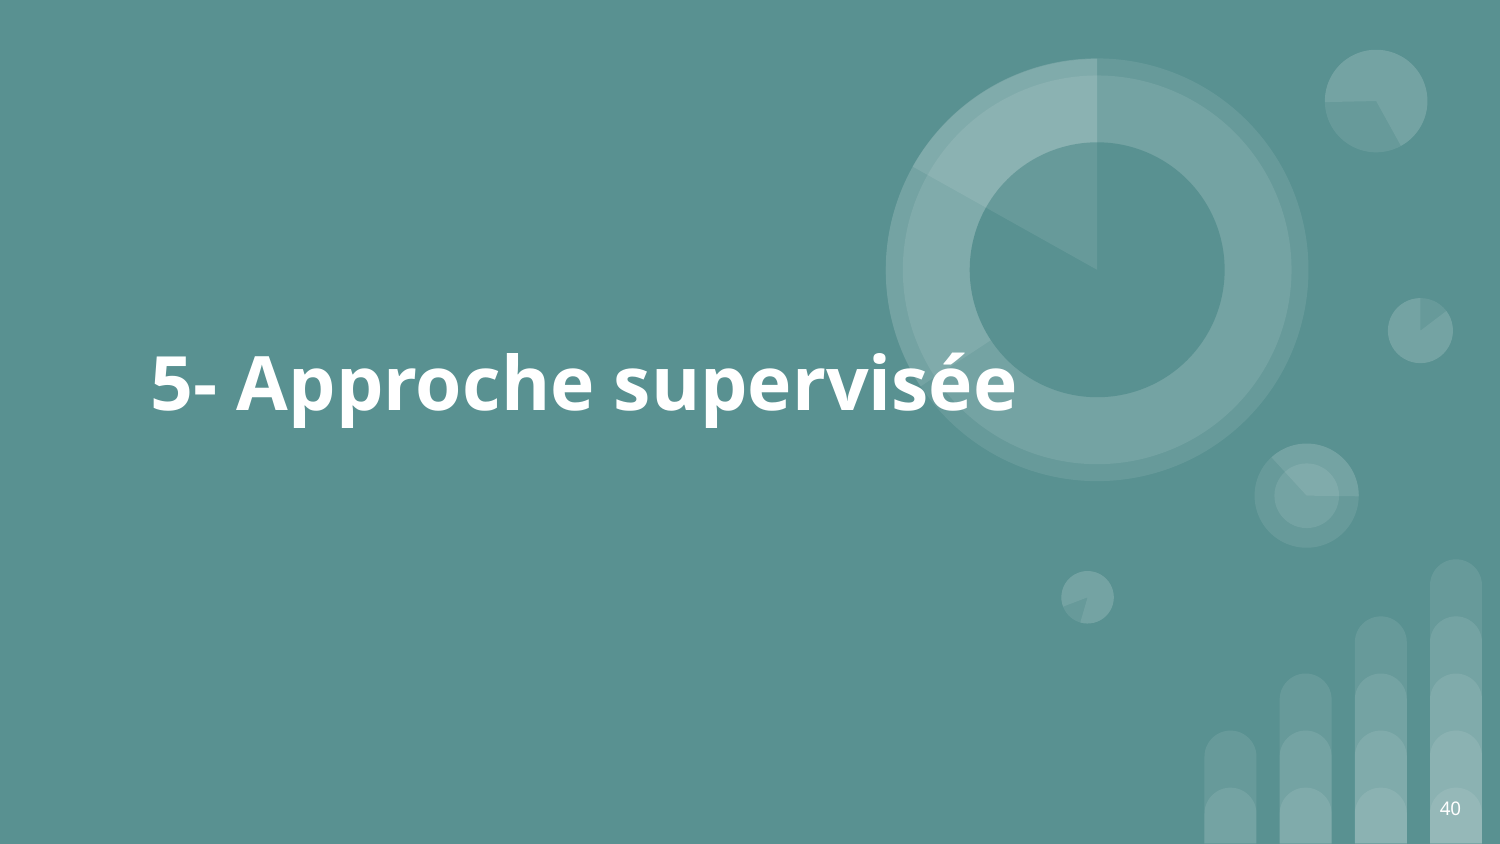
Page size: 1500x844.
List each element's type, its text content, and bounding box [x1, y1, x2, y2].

title 5- Approche supervisée [135, 264, 1294, 572]
slide_number ‹#› [1386, 777, 1477, 842]
